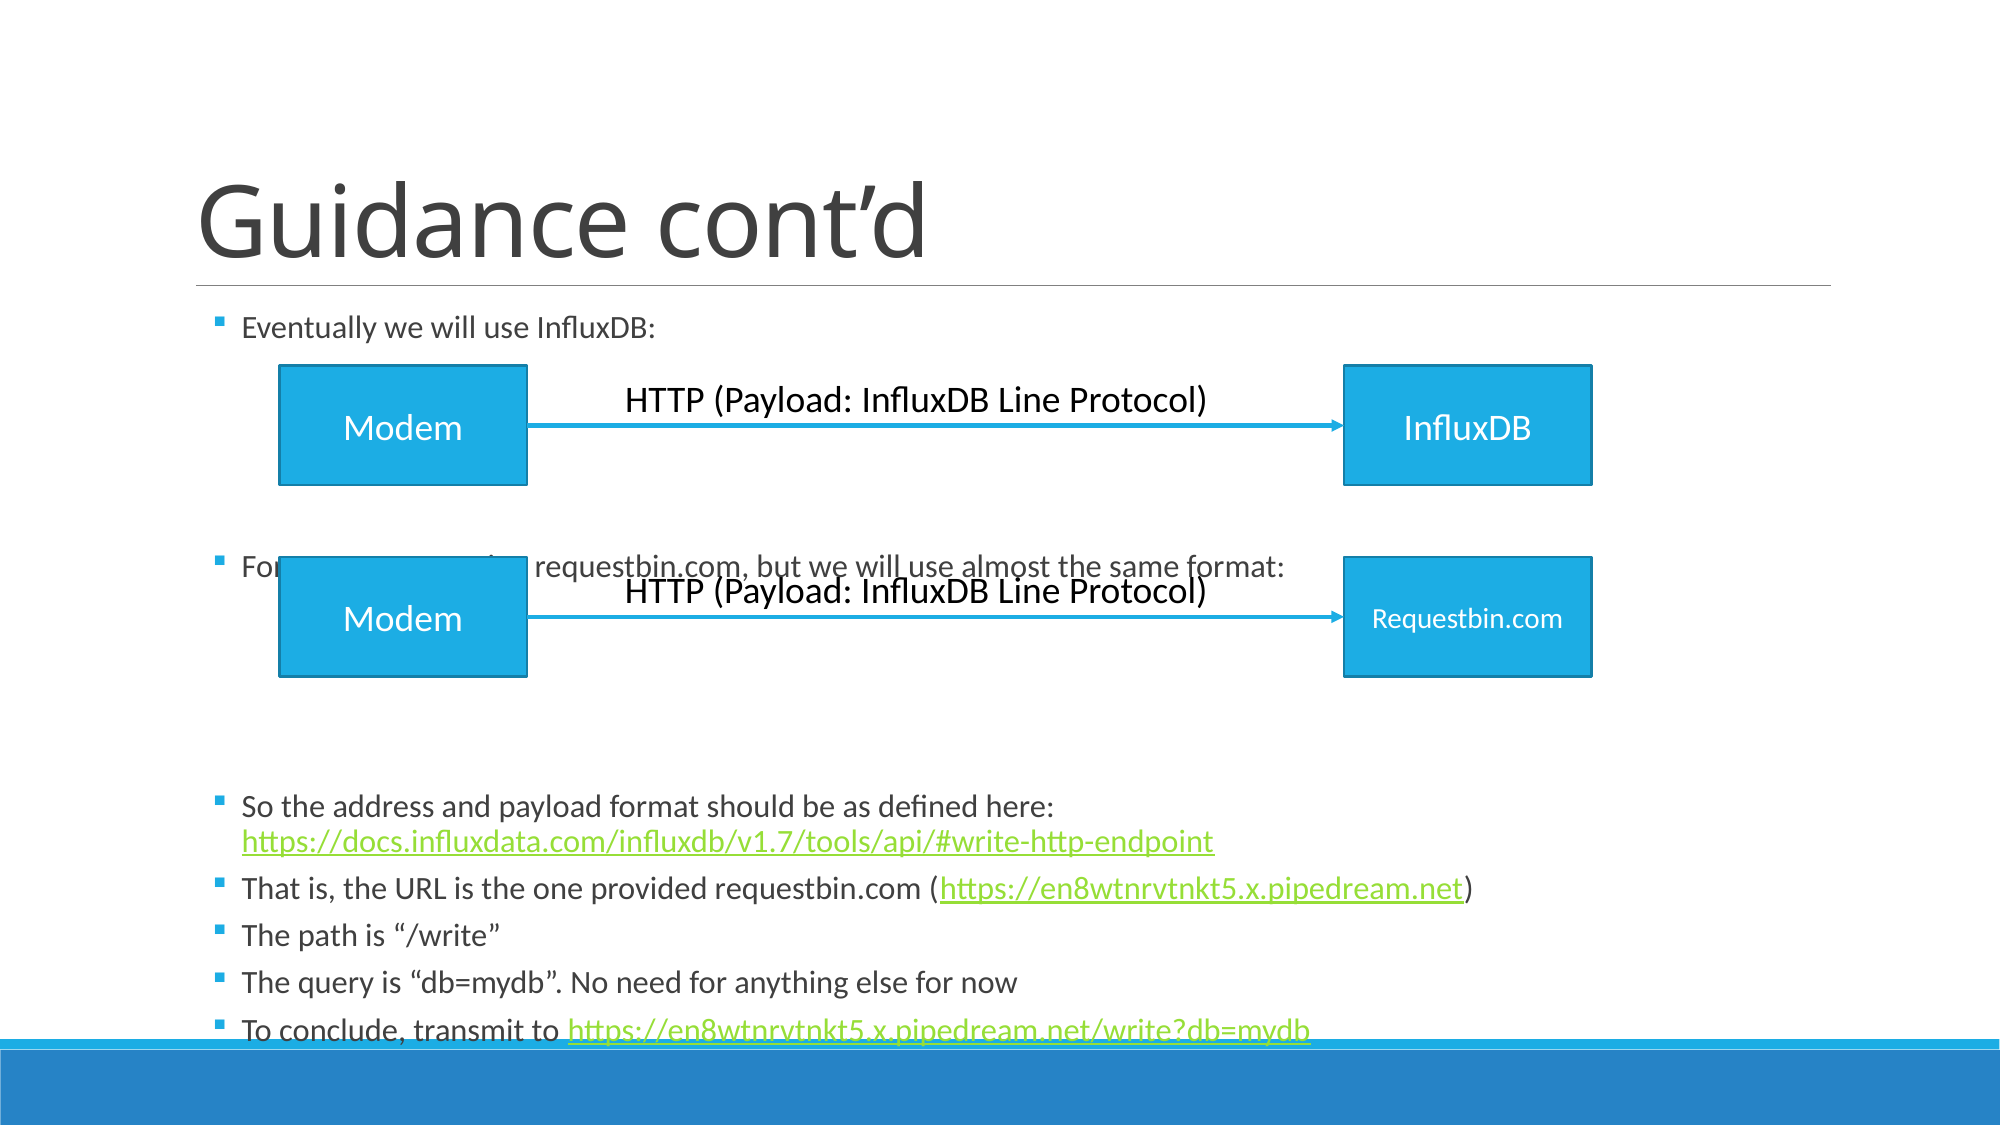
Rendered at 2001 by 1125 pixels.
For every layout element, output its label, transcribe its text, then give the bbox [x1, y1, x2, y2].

text_box HTTP (Payload: InfluxDB Line Protocol) [610, 367, 1261, 422]
text_box HTTP (Payload: InfluxDB Line Protocol) [610, 558, 1261, 613]
text_box Modem [278, 364, 528, 486]
text_box Modem [278, 556, 528, 678]
list Eventually we will use InfluxDB: For now, we are using requestbin.com, but we will use almost the same format: So the address and payload format should be as defined here: https://docs.influxdata.com/influxdb/v1.7/tools/api/#write-http-endpoint That is, the URL is the one provided requestbin.com (https://en8wtnrvtnkt5.x.pipedream.net) The path is “/write” The query is “db=mydb”. No need for anything else for now To conclude, transmit to https://en8wtnrvtnkt5.x.pipedream.net/write?db=mydb [180, 302, 1830, 1058]
title Guidance cont’d [180, 47, 1830, 285]
text_box Requestbin.com [1343, 556, 1593, 678]
text_box InfluxDB [1343, 364, 1593, 486]
